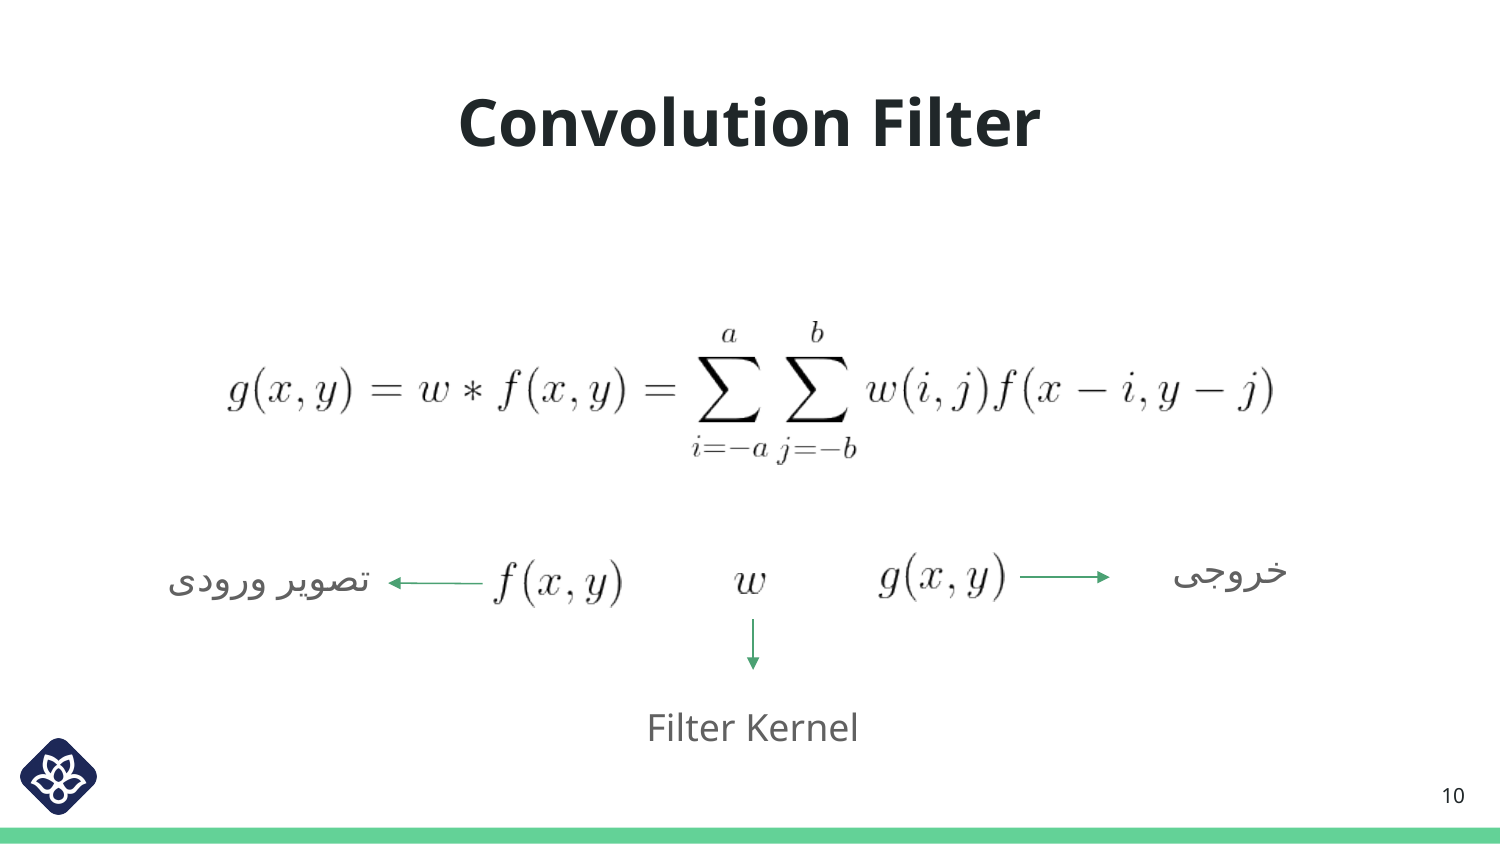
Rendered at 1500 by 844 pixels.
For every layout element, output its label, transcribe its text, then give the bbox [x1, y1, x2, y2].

text_box Filter Kernel [551, 689, 956, 765]
picture [493, 558, 623, 608]
picture [733, 572, 767, 594]
title Convolution Filter [51, 72, 1449, 167]
picture [877, 552, 1005, 602]
table_cell [389, 584, 447, 589]
picture [227, 320, 1273, 466]
text_box تصویر ورودی [91, 539, 447, 615]
picture [20, 738, 97, 815]
text_box خروجی [1053, 531, 1409, 607]
slide_number ‹#› [1389, 764, 1480, 830]
